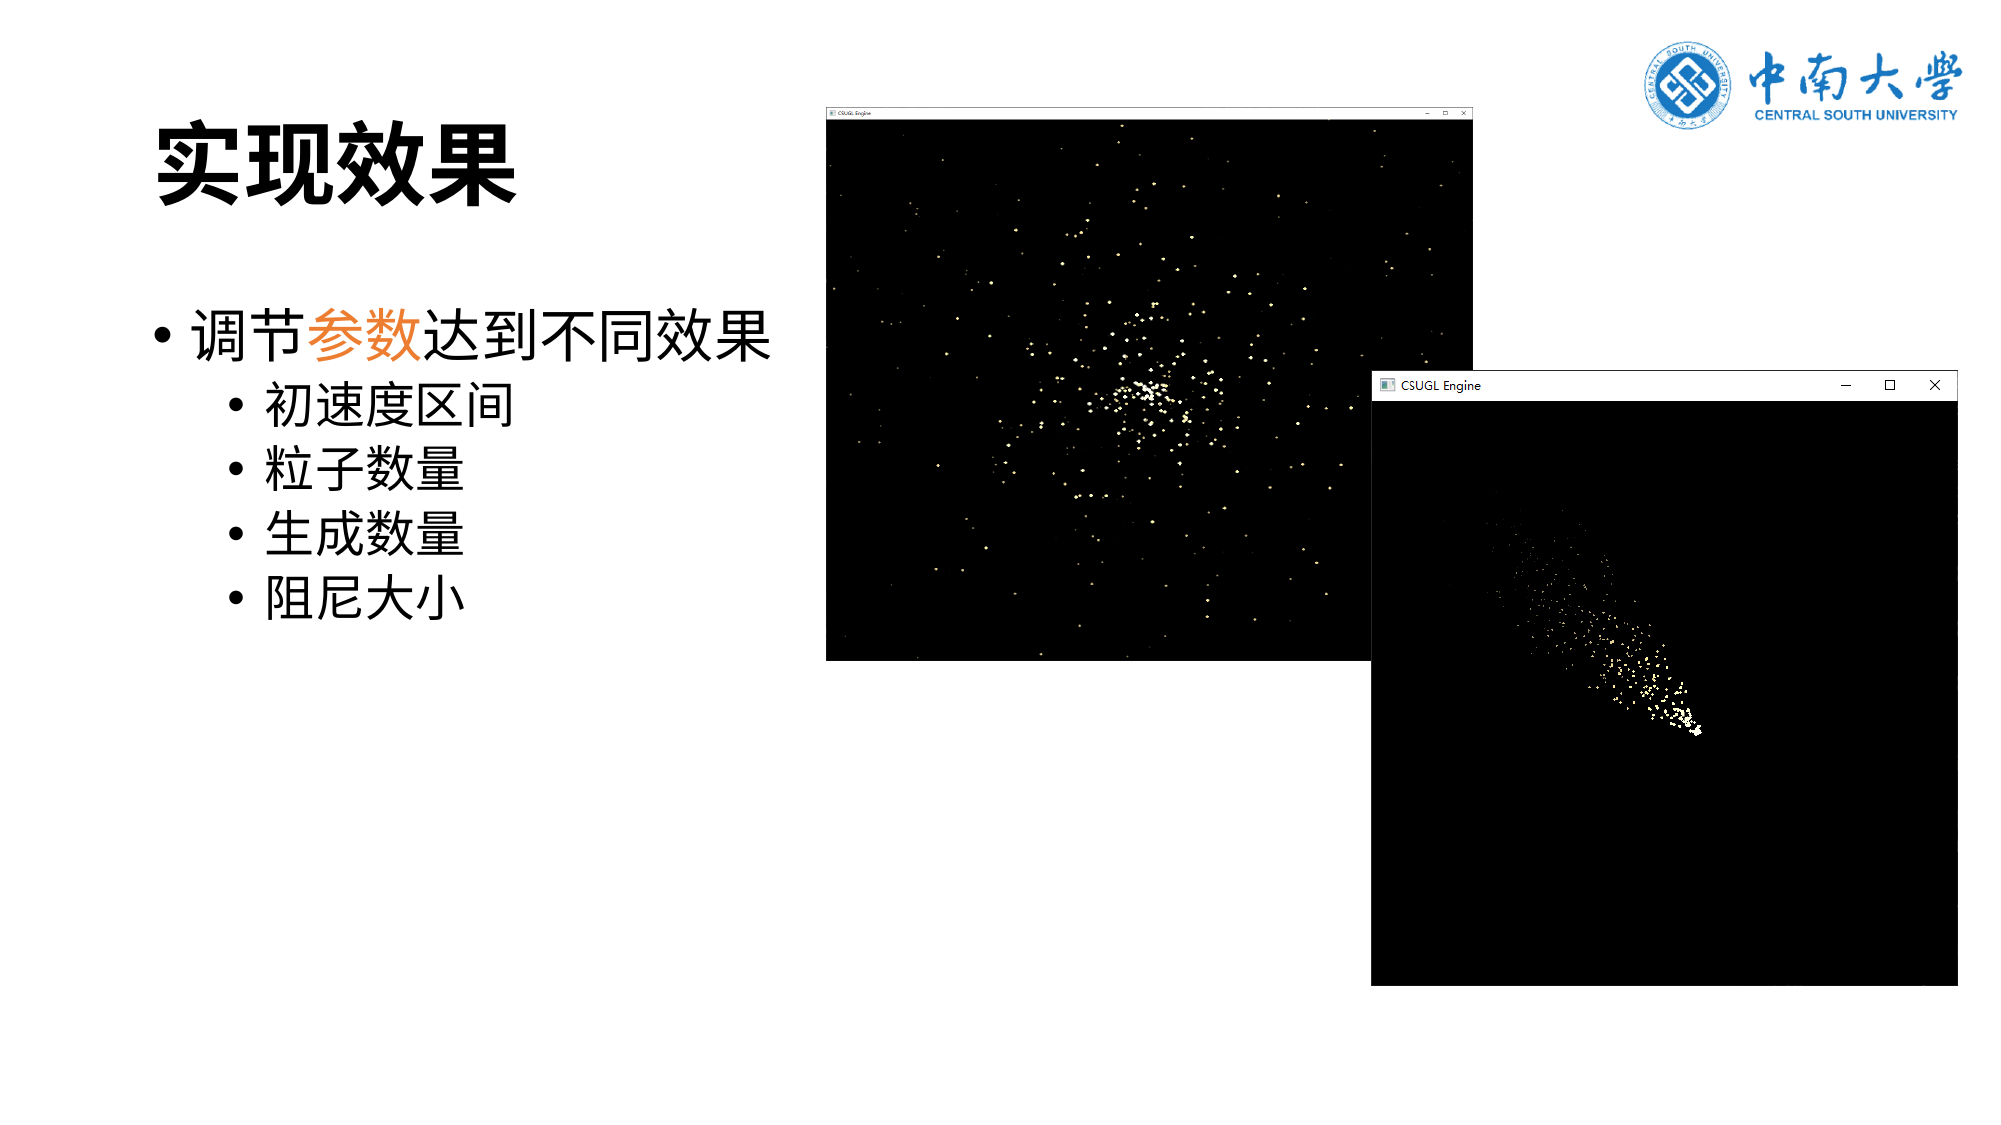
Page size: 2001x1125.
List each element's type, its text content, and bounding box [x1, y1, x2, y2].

picture [1632, 34, 1977, 136]
list 调节参数达到不同效果 初速度区间 粒子数量 生成数量 阻尼大小 [137, 299, 816, 1014]
title 实现效果 [137, 59, 1632, 278]
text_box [826, 107, 1958, 986]
